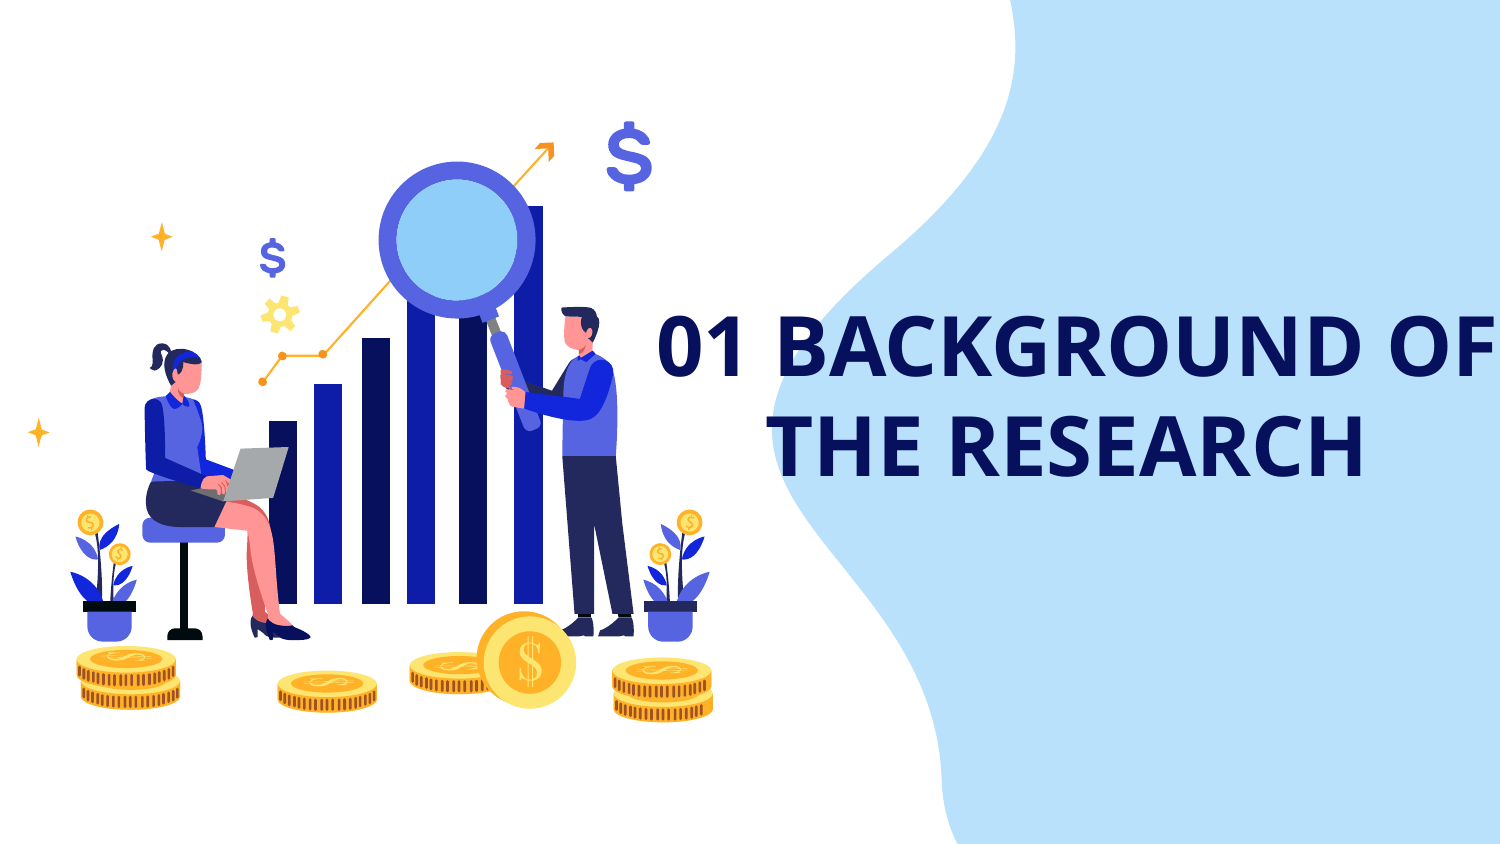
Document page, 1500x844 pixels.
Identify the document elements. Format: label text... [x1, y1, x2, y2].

title 01 BACKGROUND OF THE RESEARCH [718, 278, 1500, 517]
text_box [27, 121, 713, 723]
